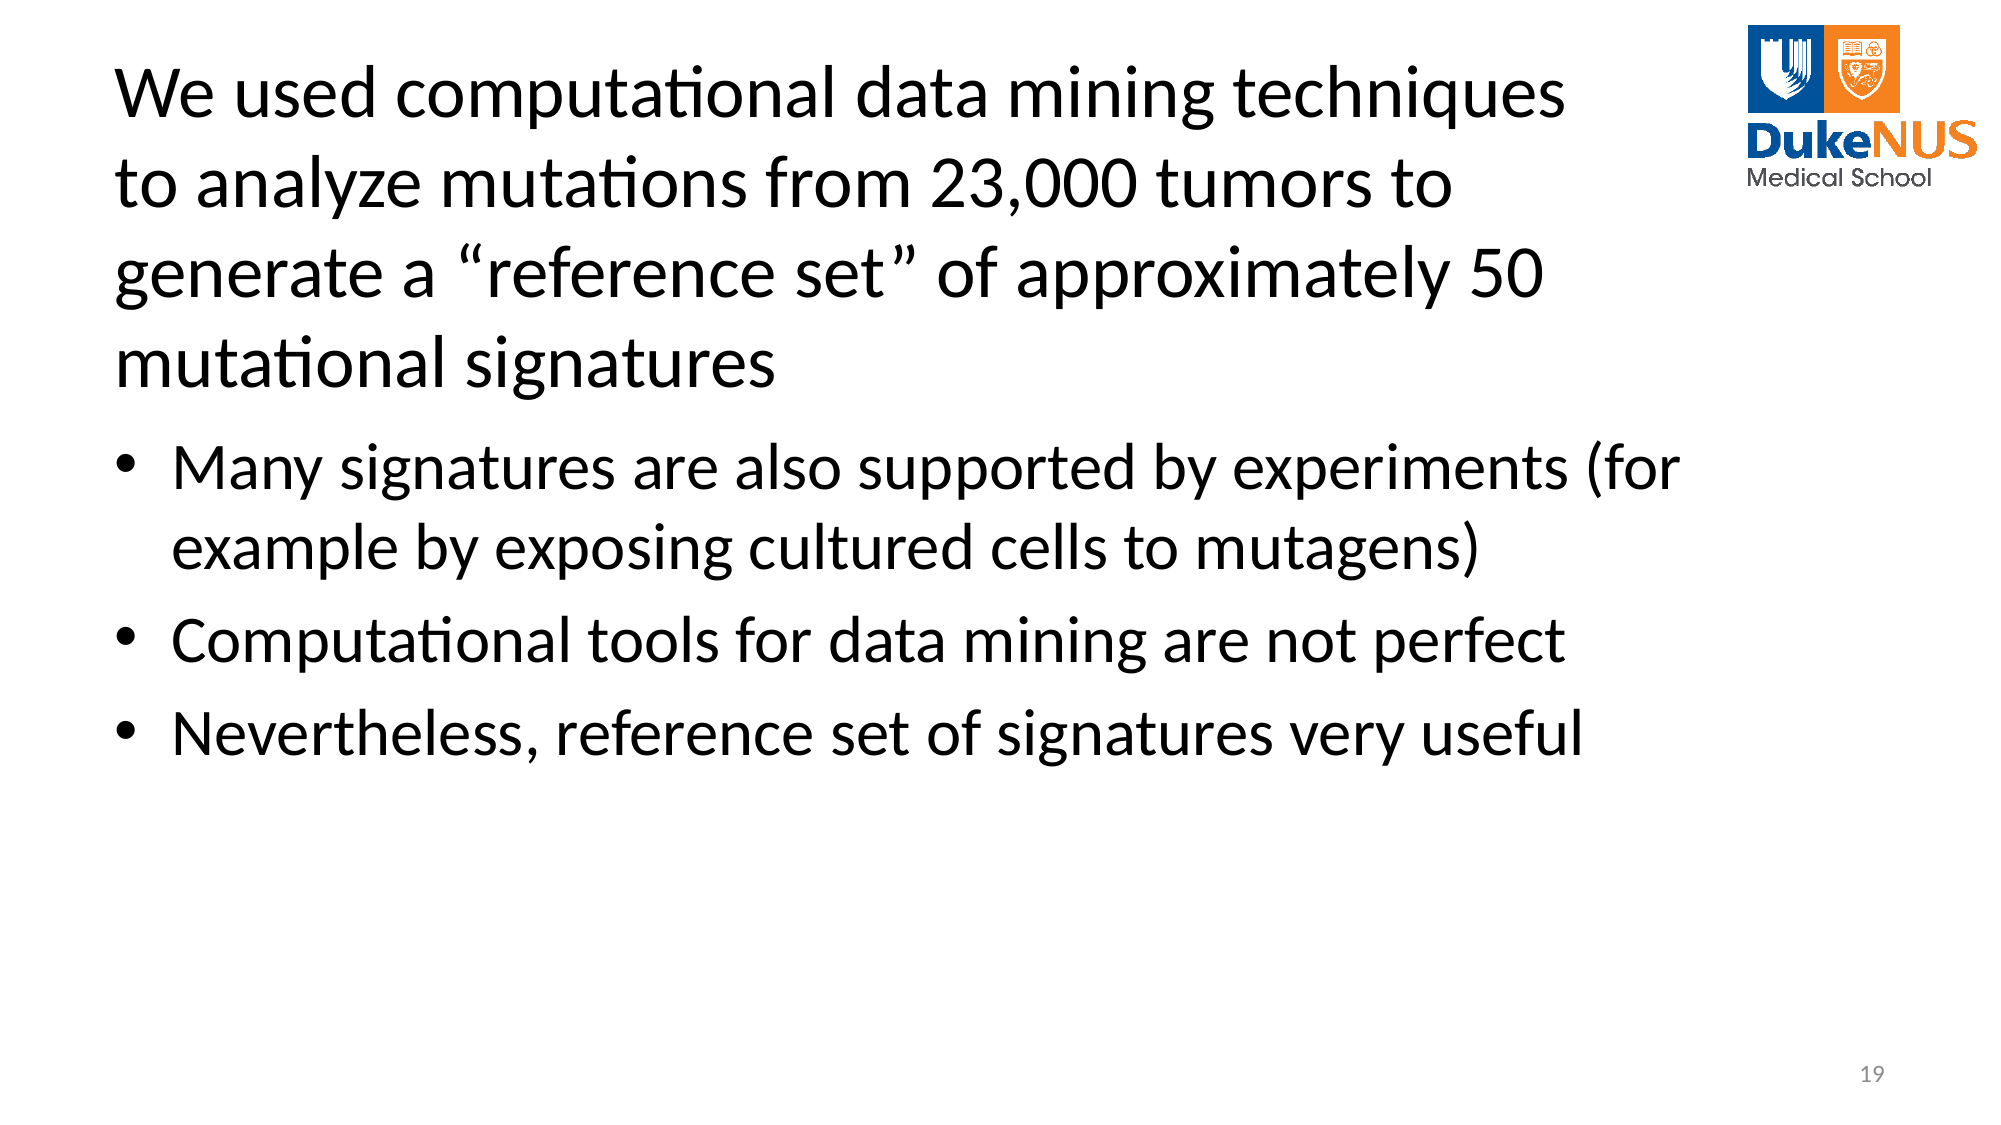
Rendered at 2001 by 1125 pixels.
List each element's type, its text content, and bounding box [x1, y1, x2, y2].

title We used computational data mining techniques to analyze mutations from 23,000 tumors to generate a “reference set” of approximately 50 mutational signatures [99, 45, 1650, 400]
picture [1737, 12, 1978, 189]
slide_number 19 [1433, 1042, 1900, 1103]
list Many signatures are also supported by experiments (for example by exposing cultured cells to mutagens) Computational tools for data mining are not perfect Nevertheless, reference set of signatures very useful [99, 415, 1900, 1080]
